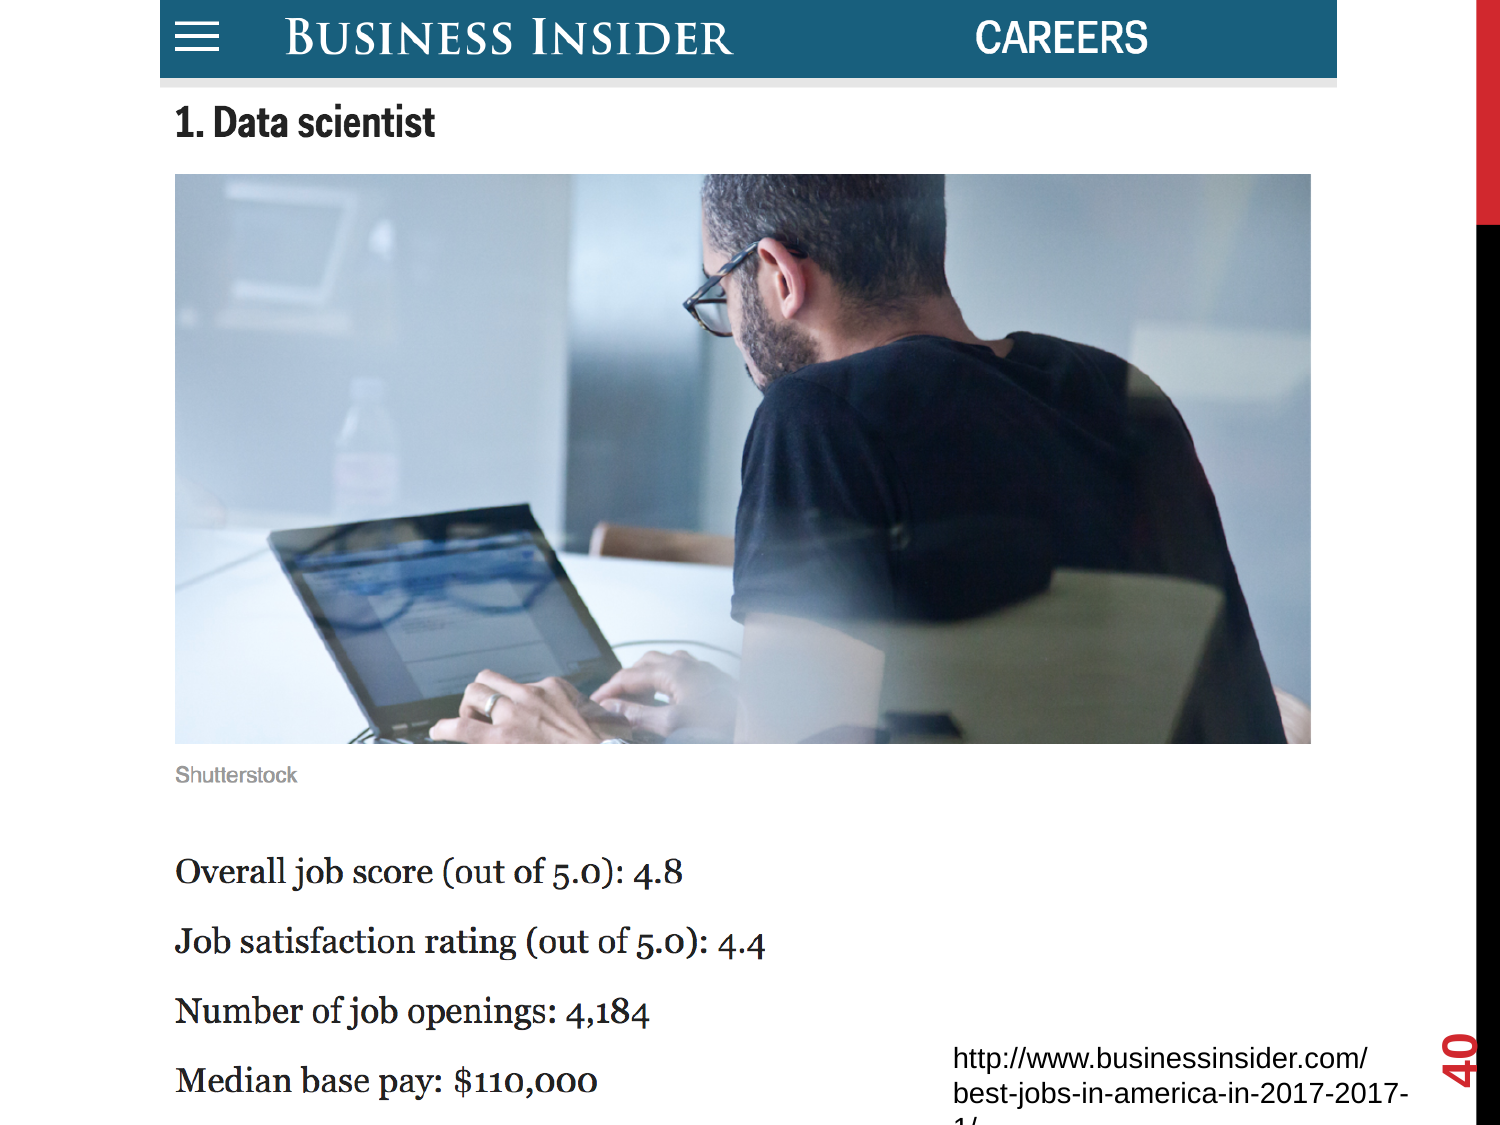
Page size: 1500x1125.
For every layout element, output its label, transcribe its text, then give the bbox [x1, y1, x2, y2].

picture [160, 0, 1337, 1125]
text_box <number> [1427, 887, 1488, 1104]
text_box http://www.businessinsider.com/best-jobs-in-america-in-2017-2017-1/ [1340, 1031, 1438, 1125]
